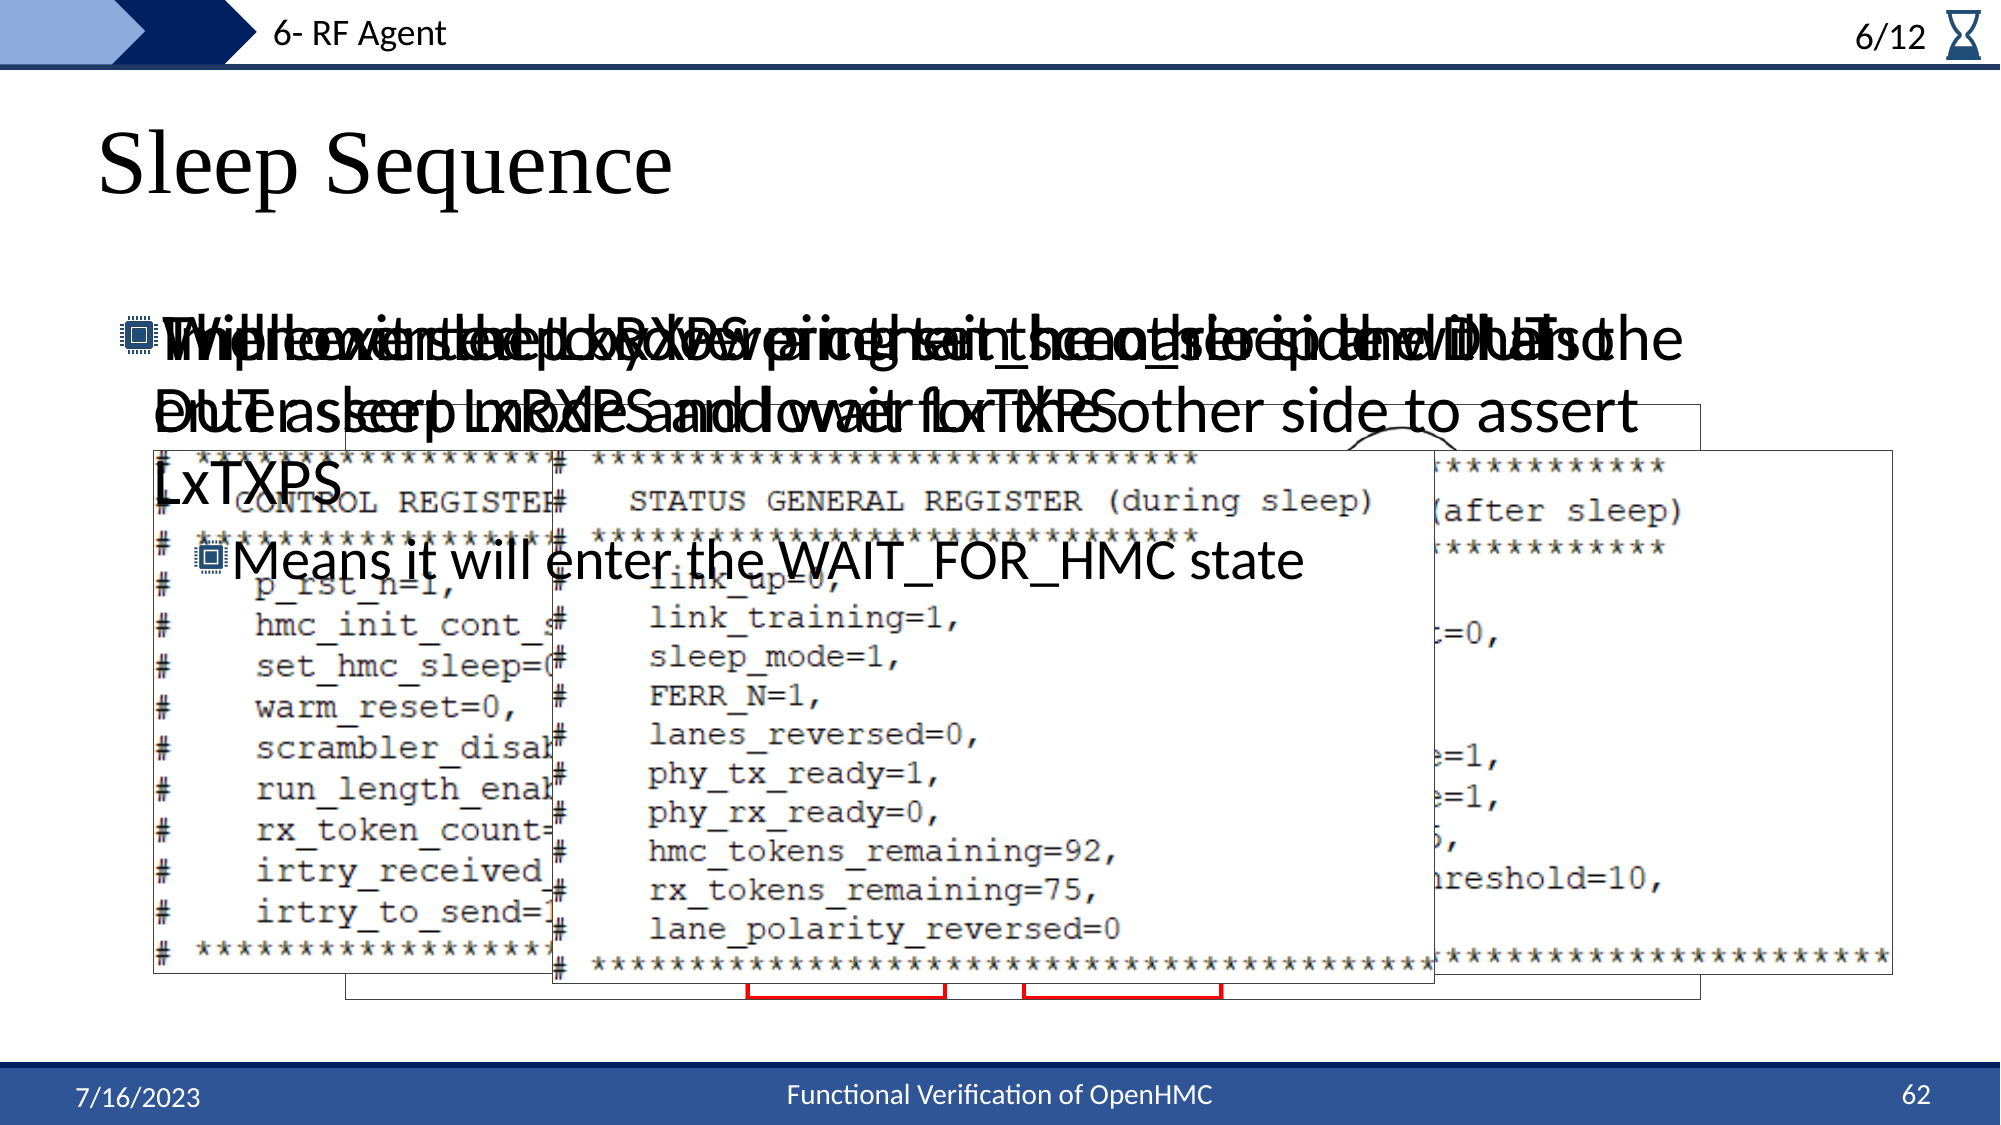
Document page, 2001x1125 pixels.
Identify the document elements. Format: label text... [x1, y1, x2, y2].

picture [153, 404, 1893, 1000]
text_box Then exit sleep by lowering set_hmc_sleep and then the DUT assert LxRXPS and wait for the other side to assert LxTXPS Means it will enter the WAIT_FOR_HMC state [100, 295, 1764, 1029]
picture [1934, 5, 1993, 65]
list 6- RF Agent [258, 5, 734, 61]
slide_number 62 [1496, 1063, 1947, 1124]
picture [115, 311, 163, 359]
list 6/12 [1791, 9, 1942, 61]
title Sleep Sequence [81, 85, 1807, 243]
footer Functional Verification of OpenHMC [662, 1063, 1338, 1124]
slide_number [60, 1065, 510, 1125]
